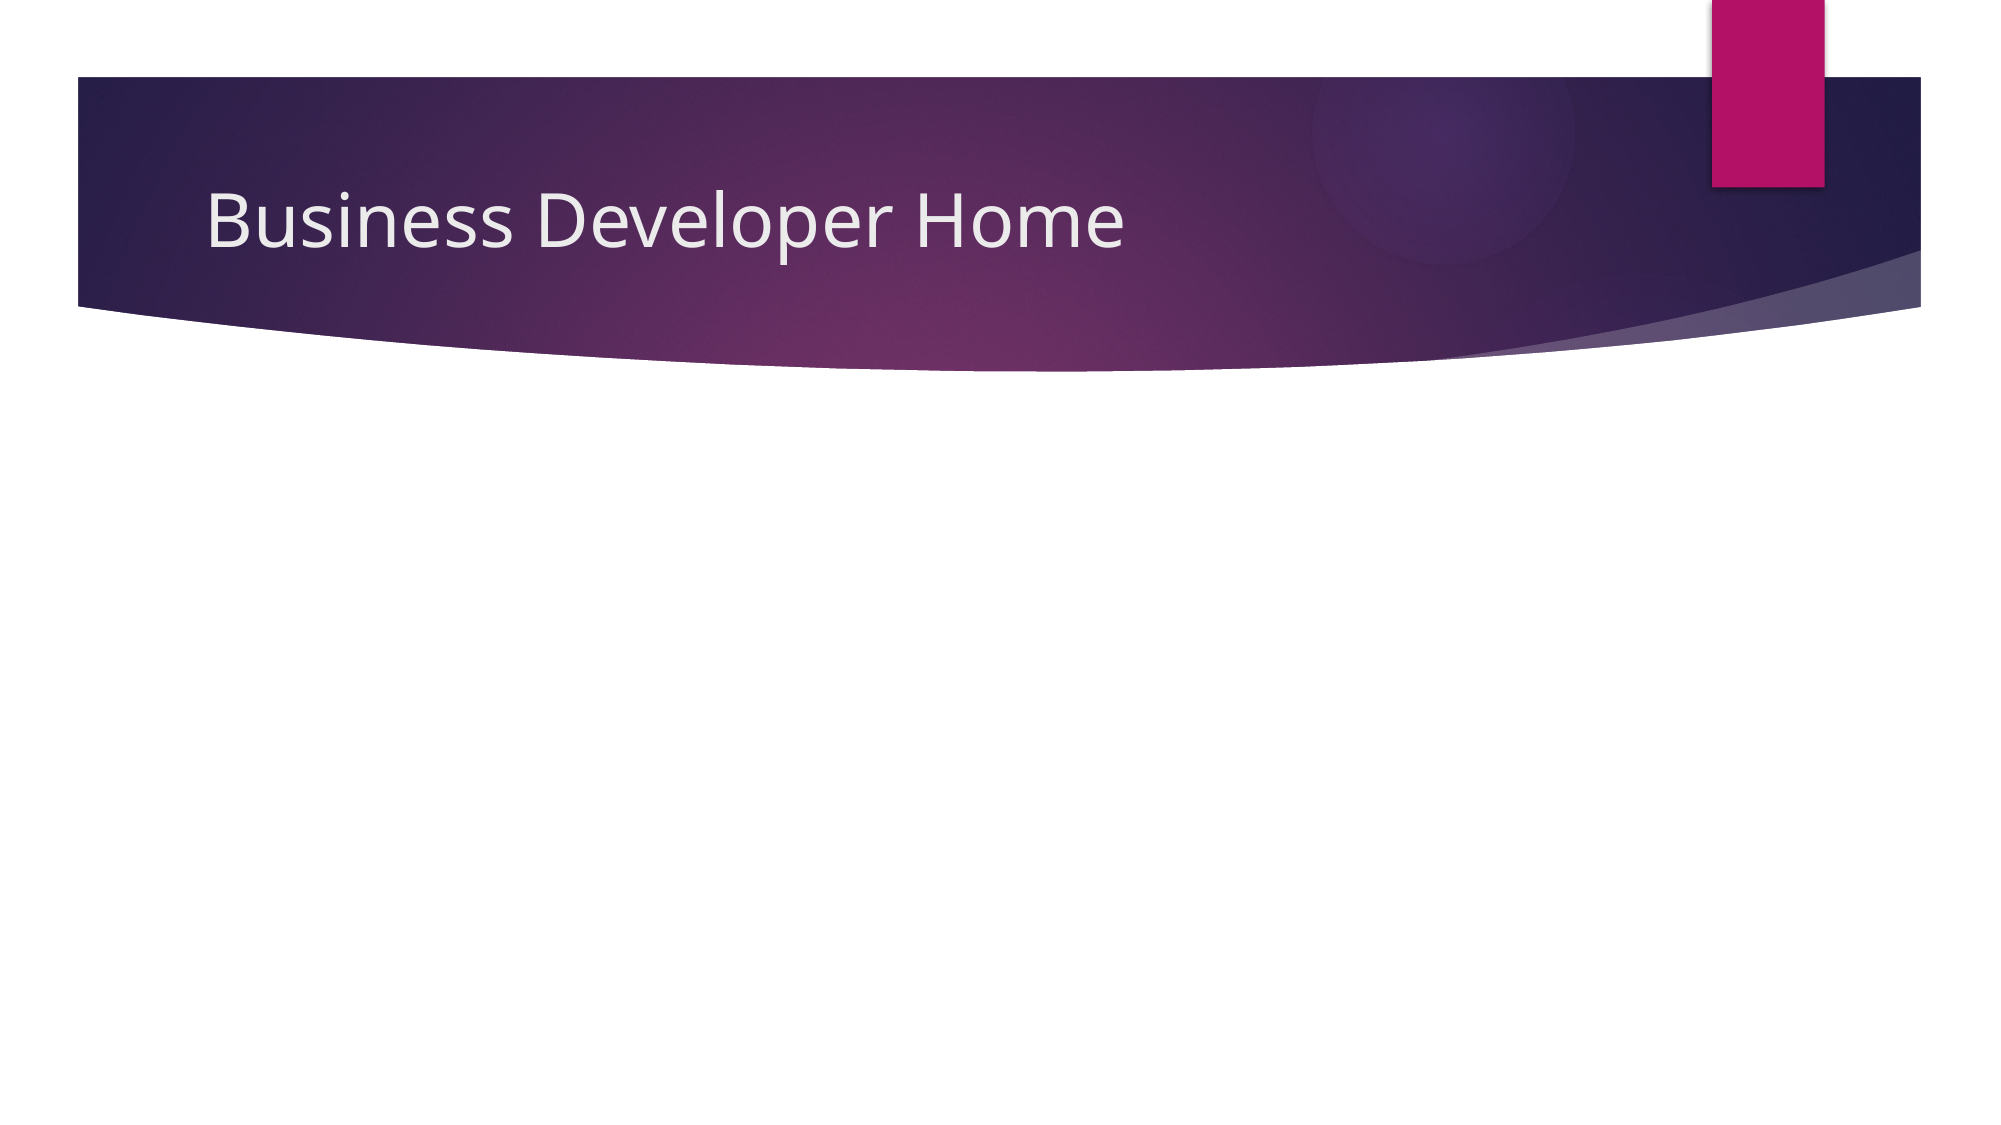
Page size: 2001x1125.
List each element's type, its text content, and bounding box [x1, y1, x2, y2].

title Business Developer Home [189, 159, 1627, 276]
